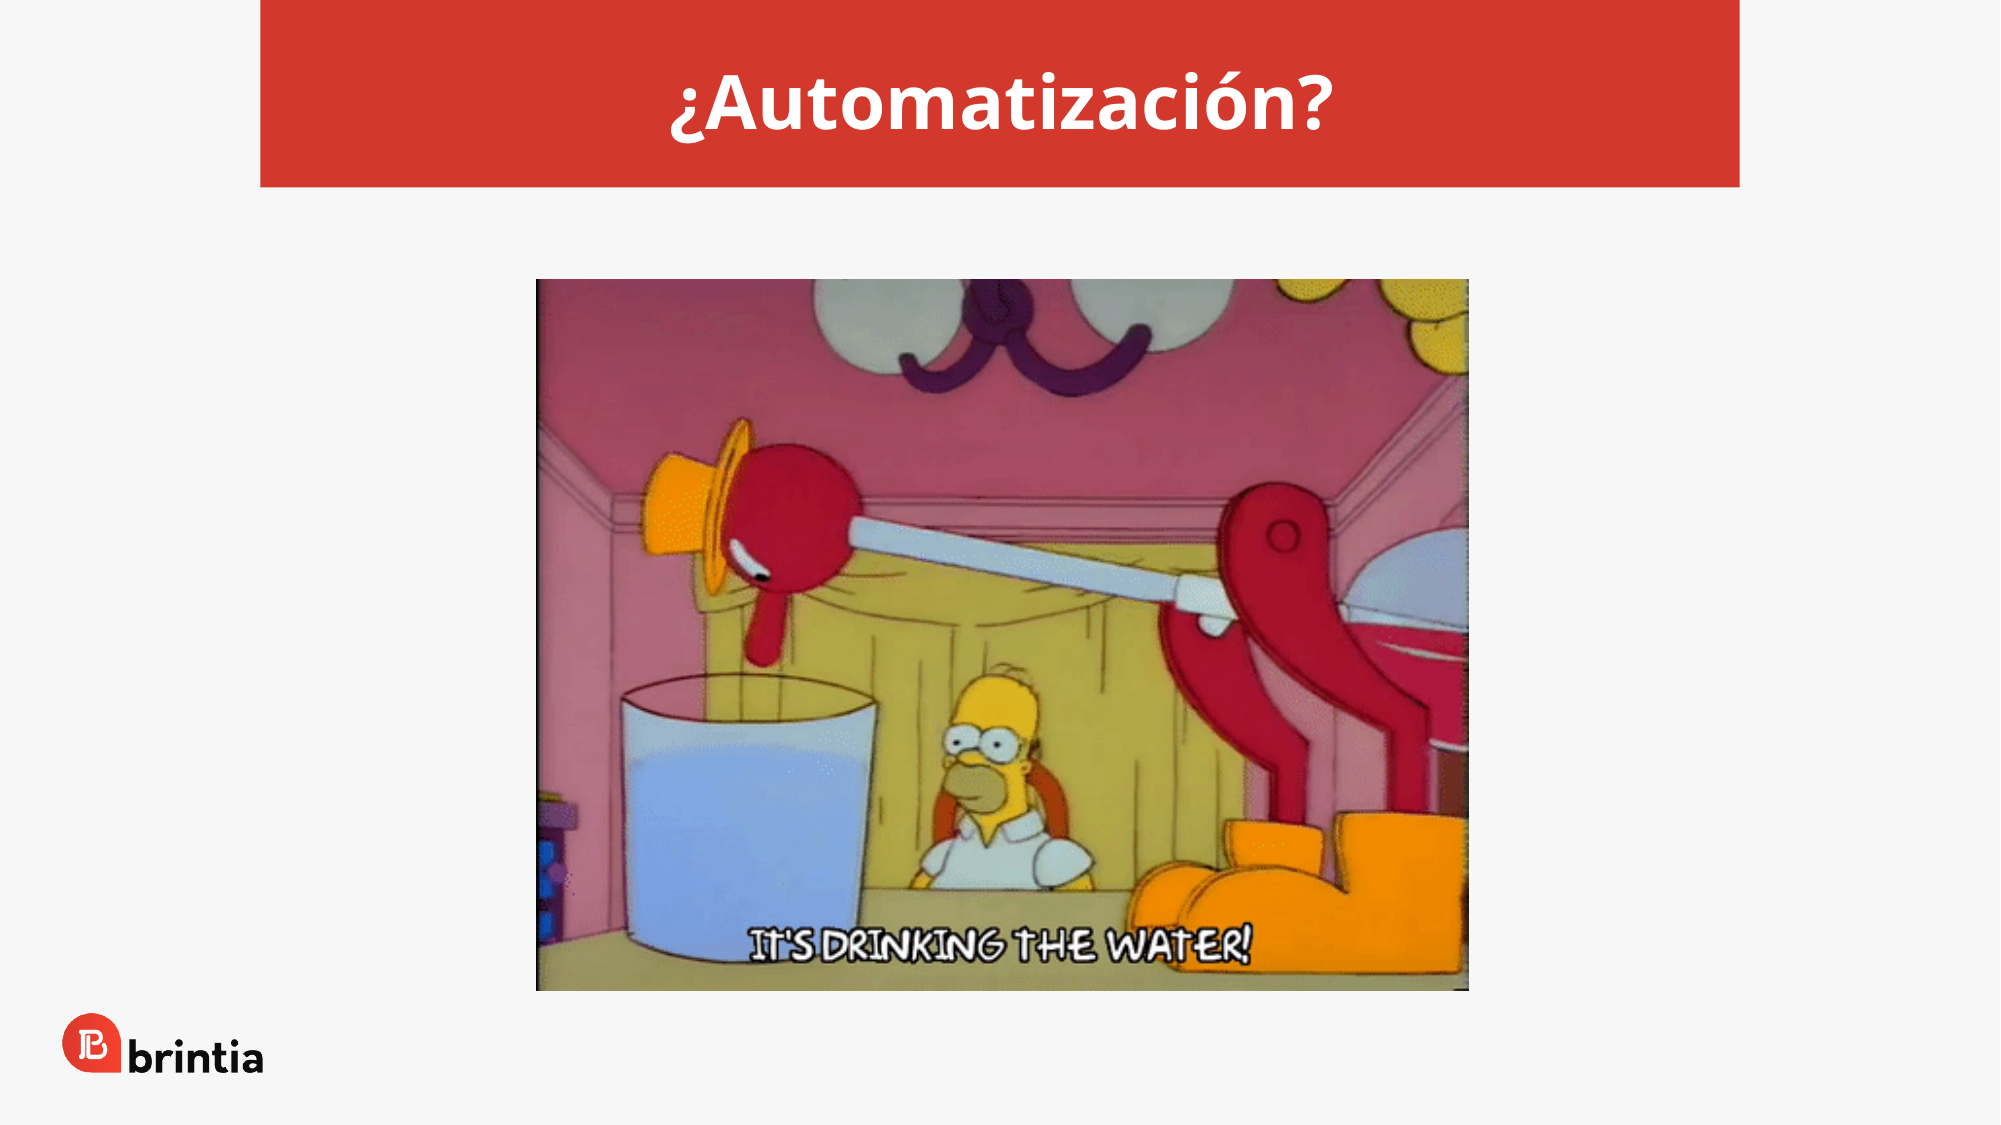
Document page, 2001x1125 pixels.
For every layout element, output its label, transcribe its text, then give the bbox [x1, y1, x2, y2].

picture [536, 279, 1469, 991]
picture [61, 1013, 263, 1073]
title ¿Automatización? [231, 39, 1774, 168]
